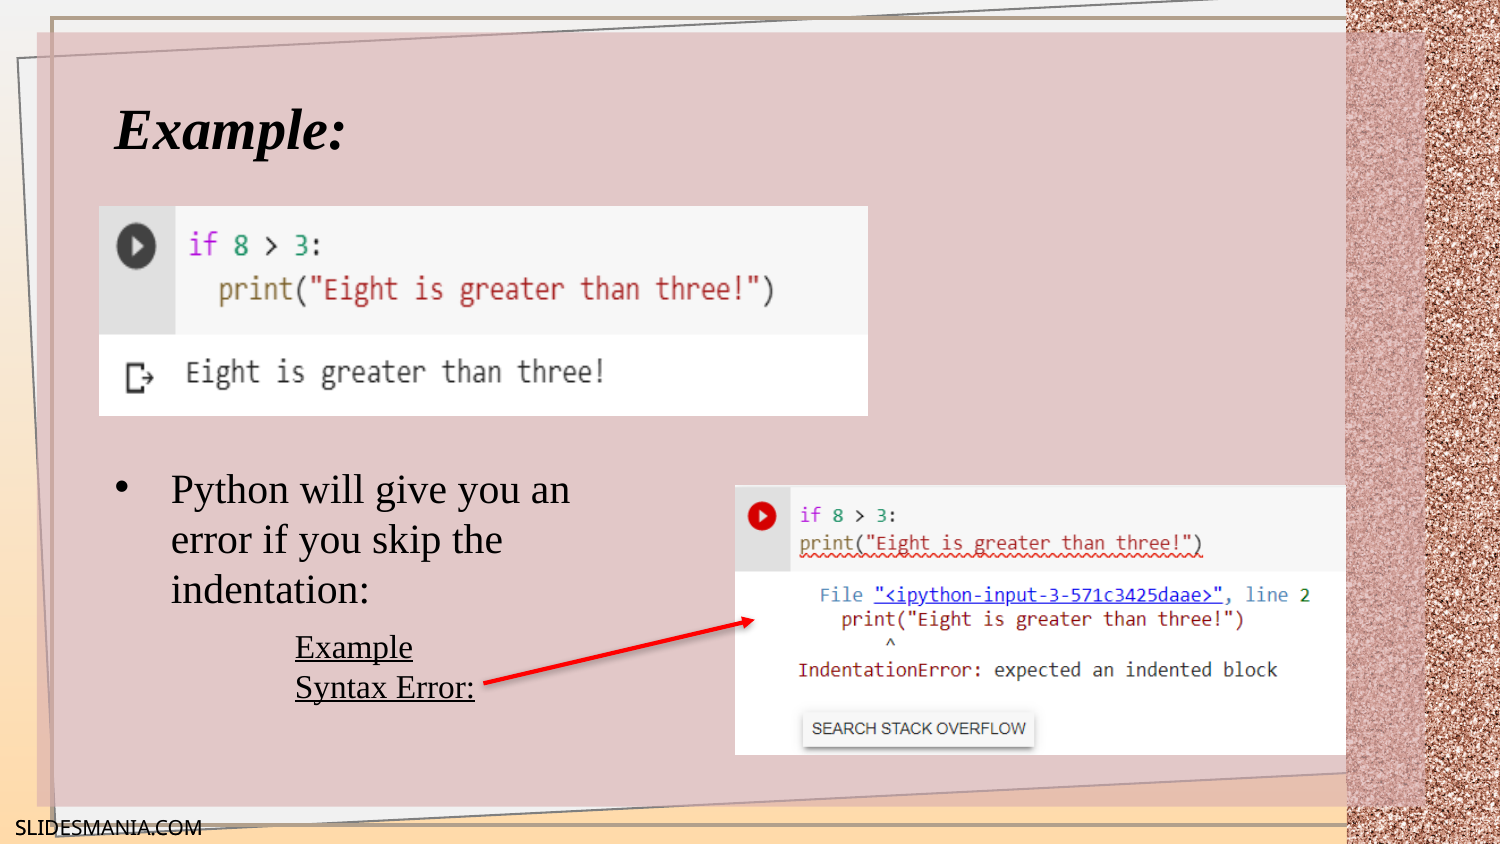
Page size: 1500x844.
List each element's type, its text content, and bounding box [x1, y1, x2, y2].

text_box Example: [99, 84, 518, 169]
text_box Python will give you an error if you skip the indentation: [99, 453, 677, 654]
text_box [483, 619, 756, 684]
picture [99, 206, 868, 416]
picture [1346, 0, 1500, 844]
picture [735, 484, 1346, 755]
text_box Example Syntax Error: [280, 617, 687, 748]
